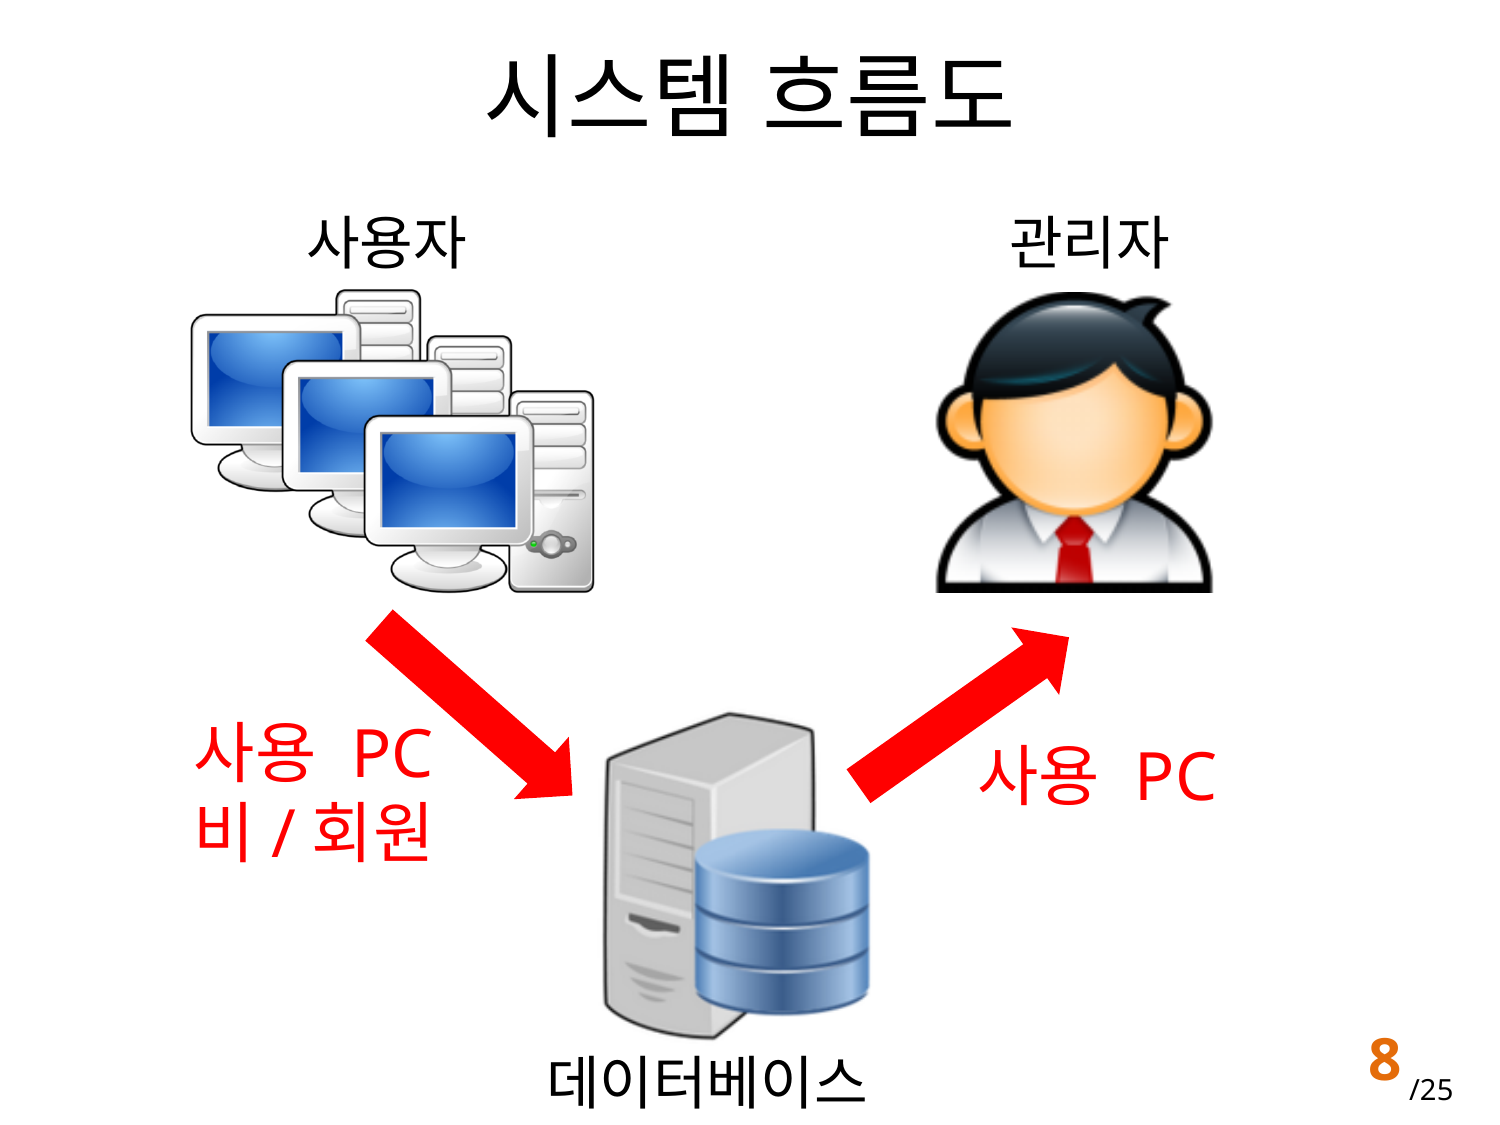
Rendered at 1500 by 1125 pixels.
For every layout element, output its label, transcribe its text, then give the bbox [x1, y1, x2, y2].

text_box 데이터베이스 [492, 1039, 922, 1124]
picture [585, 691, 886, 1055]
text_box 사용 PC [949, 726, 1247, 822]
text_box 사용자 [257, 199, 516, 267]
text_box [890, 625, 1072, 792]
text_box 관리자 [960, 199, 1219, 284]
text_box [363, 618, 575, 802]
title 시스템 흐름도 [75, 0, 1425, 188]
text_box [187, 269, 598, 610]
picture [925, 292, 1226, 593]
text_box 사용 PC 비/회원 [159, 703, 469, 878]
slide_number 8 [1066, 1031, 1417, 1092]
